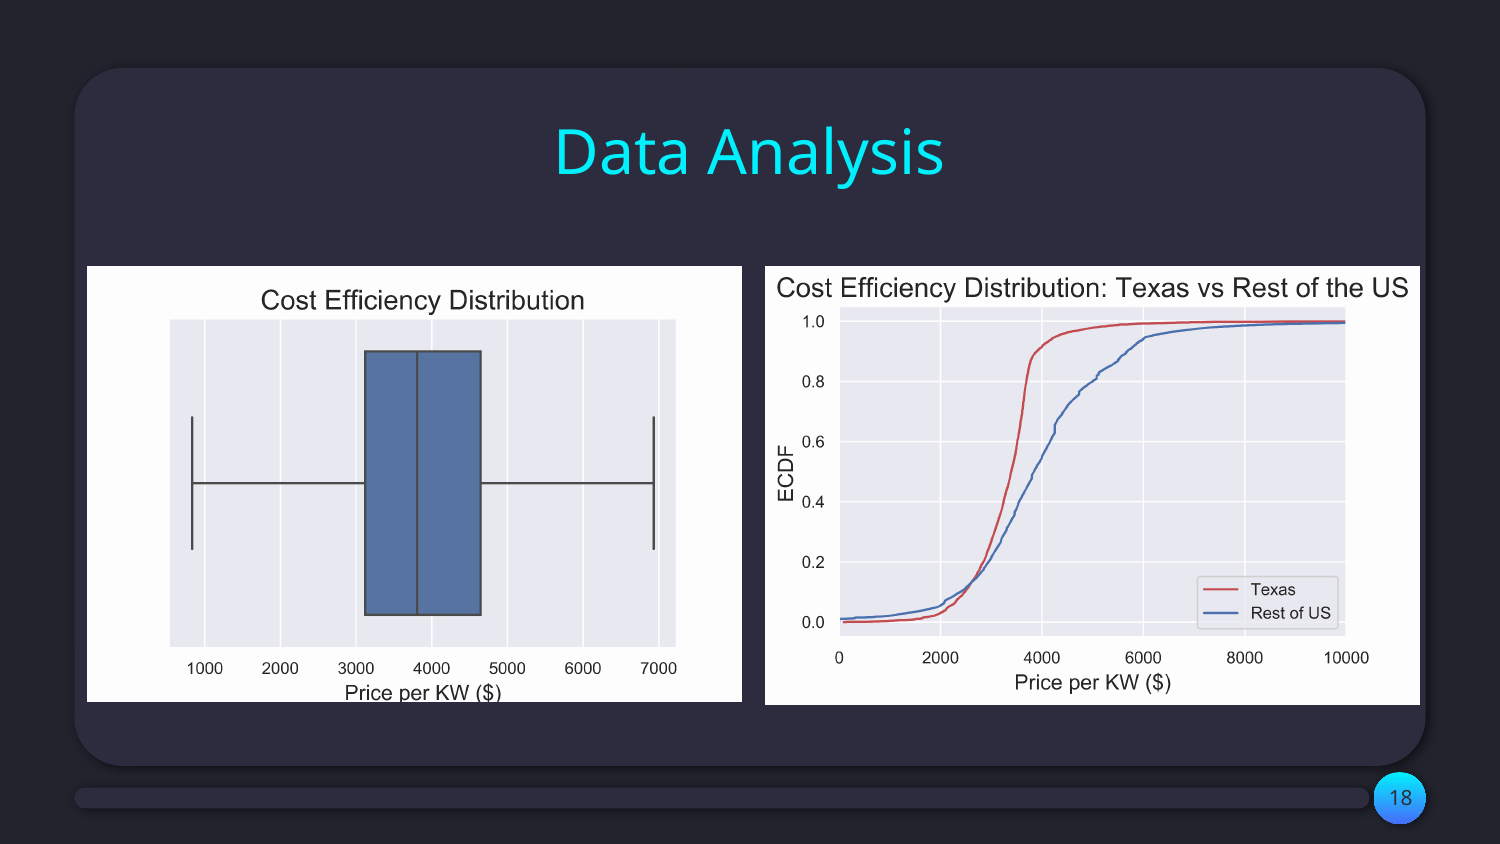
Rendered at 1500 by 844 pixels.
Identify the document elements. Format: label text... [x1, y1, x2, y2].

picture [87, 266, 742, 702]
picture [765, 266, 1420, 705]
title Data Analysis [130, 97, 1370, 192]
